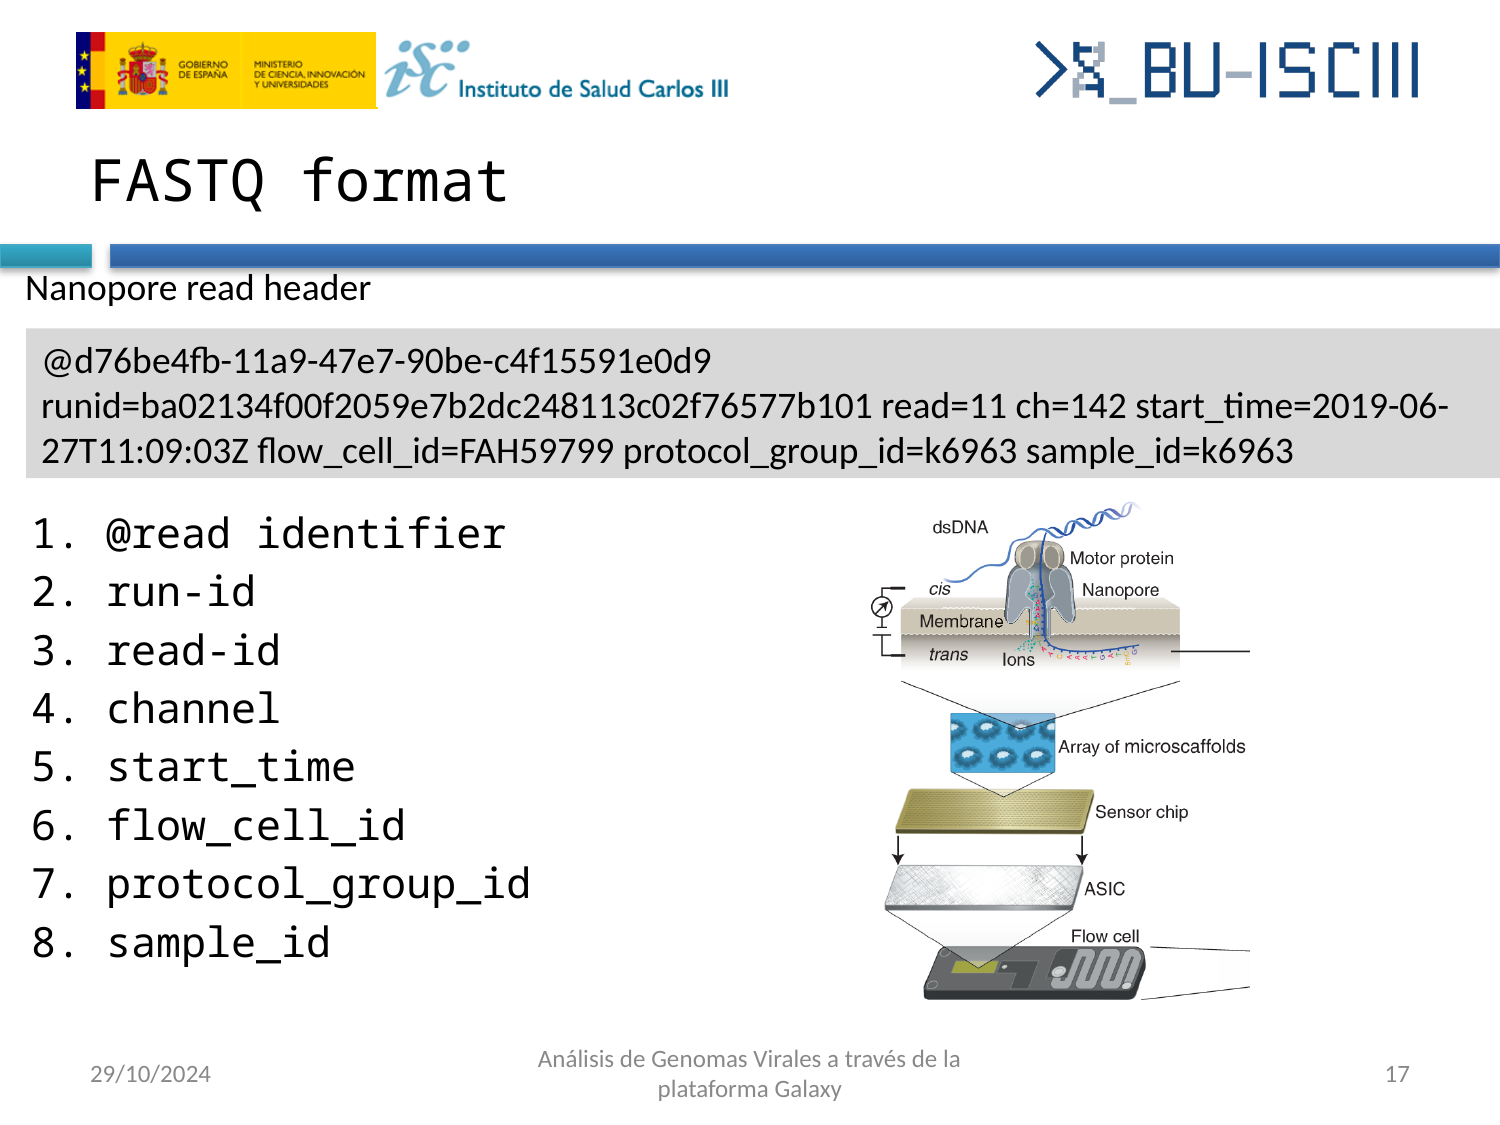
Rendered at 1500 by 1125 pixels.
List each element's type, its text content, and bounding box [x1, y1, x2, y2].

footer Análisis de Genomas Virales a través de la plataforma Galaxy [512, 1042, 988, 1103]
slide_number ‹#› [1074, 1042, 1425, 1103]
picture [870, 479, 1251, 1000]
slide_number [75, 1042, 425, 1103]
picture [1021, 0, 1436, 138]
picture [76, 32, 809, 109]
text_box Nanopore read header [10, 255, 679, 316]
text_box @d76be4fb-11a9-47e7-90be-c4f15591e0d9 runid=ba02134f00f2059e7b2dc248113c02f76577b101 read=11 ch=142 start_time=2019-06-27T11:09:03Z flow_cell_id=FAH59799 protocol_group_id=k6963 sample_id=k6963 [26, 328, 1500, 479]
list @read identifier run-id read-id channel start_time flow_cell_id protocol_group_id sample_id [16, 499, 585, 1059]
title FASTQ format [75, 113, 1425, 244]
